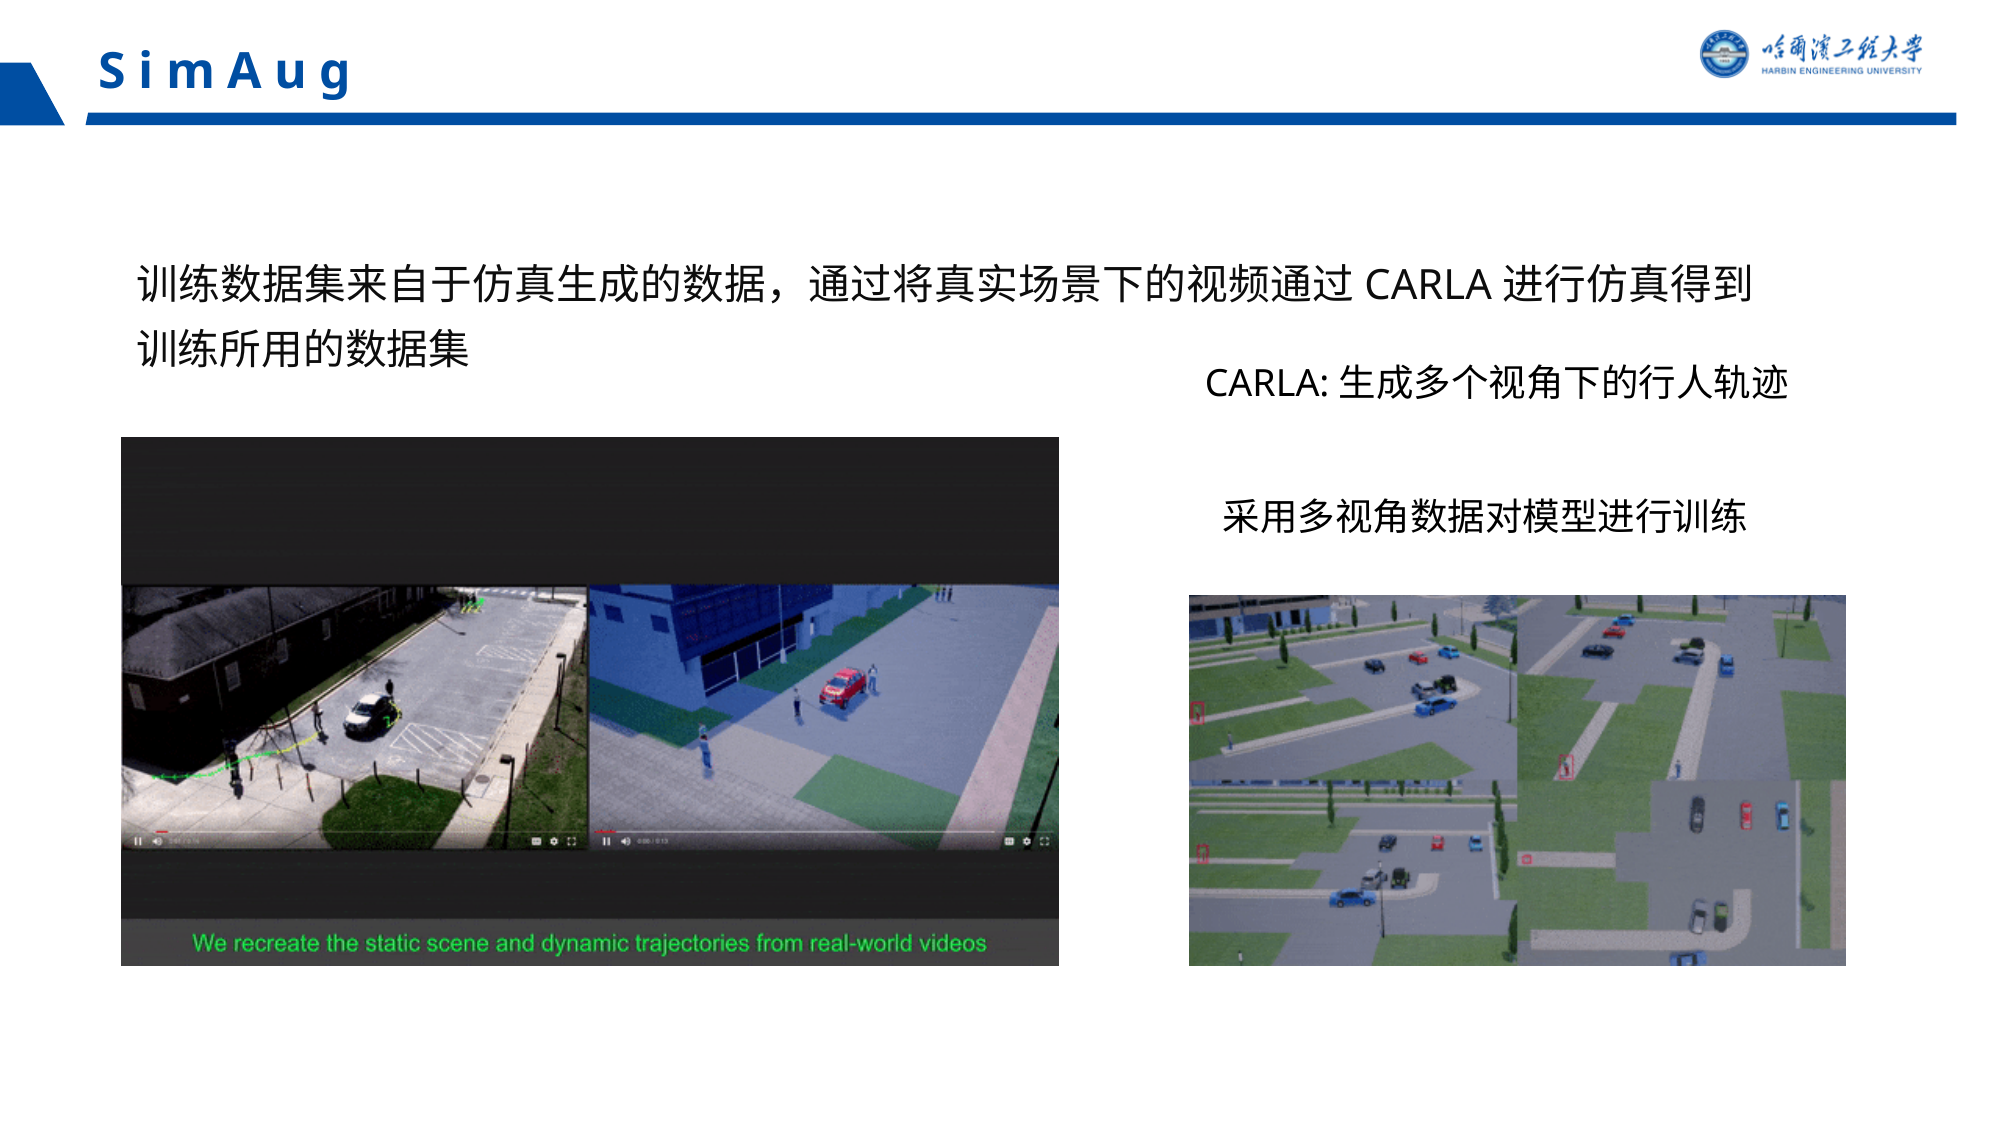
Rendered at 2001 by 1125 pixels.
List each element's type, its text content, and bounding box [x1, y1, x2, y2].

text_box [84, 111, 1958, 127]
text_box 训练数据集来自于仿真生成的数据，通过将真实场景下的视频通过CARLA进行仿真得到训练所用的数据集 [121, 235, 1770, 838]
text_box [0, 61, 67, 127]
picture [1189, 595, 1846, 966]
text_box SimAug [98, 37, 583, 101]
picture [1689, 22, 1933, 86]
text_box CARLA:生成多个视角下的行人轨迹 [1190, 351, 1804, 412]
picture [121, 437, 1059, 966]
text_box 采用多视角数据对模型进行训练 [1207, 485, 1763, 546]
